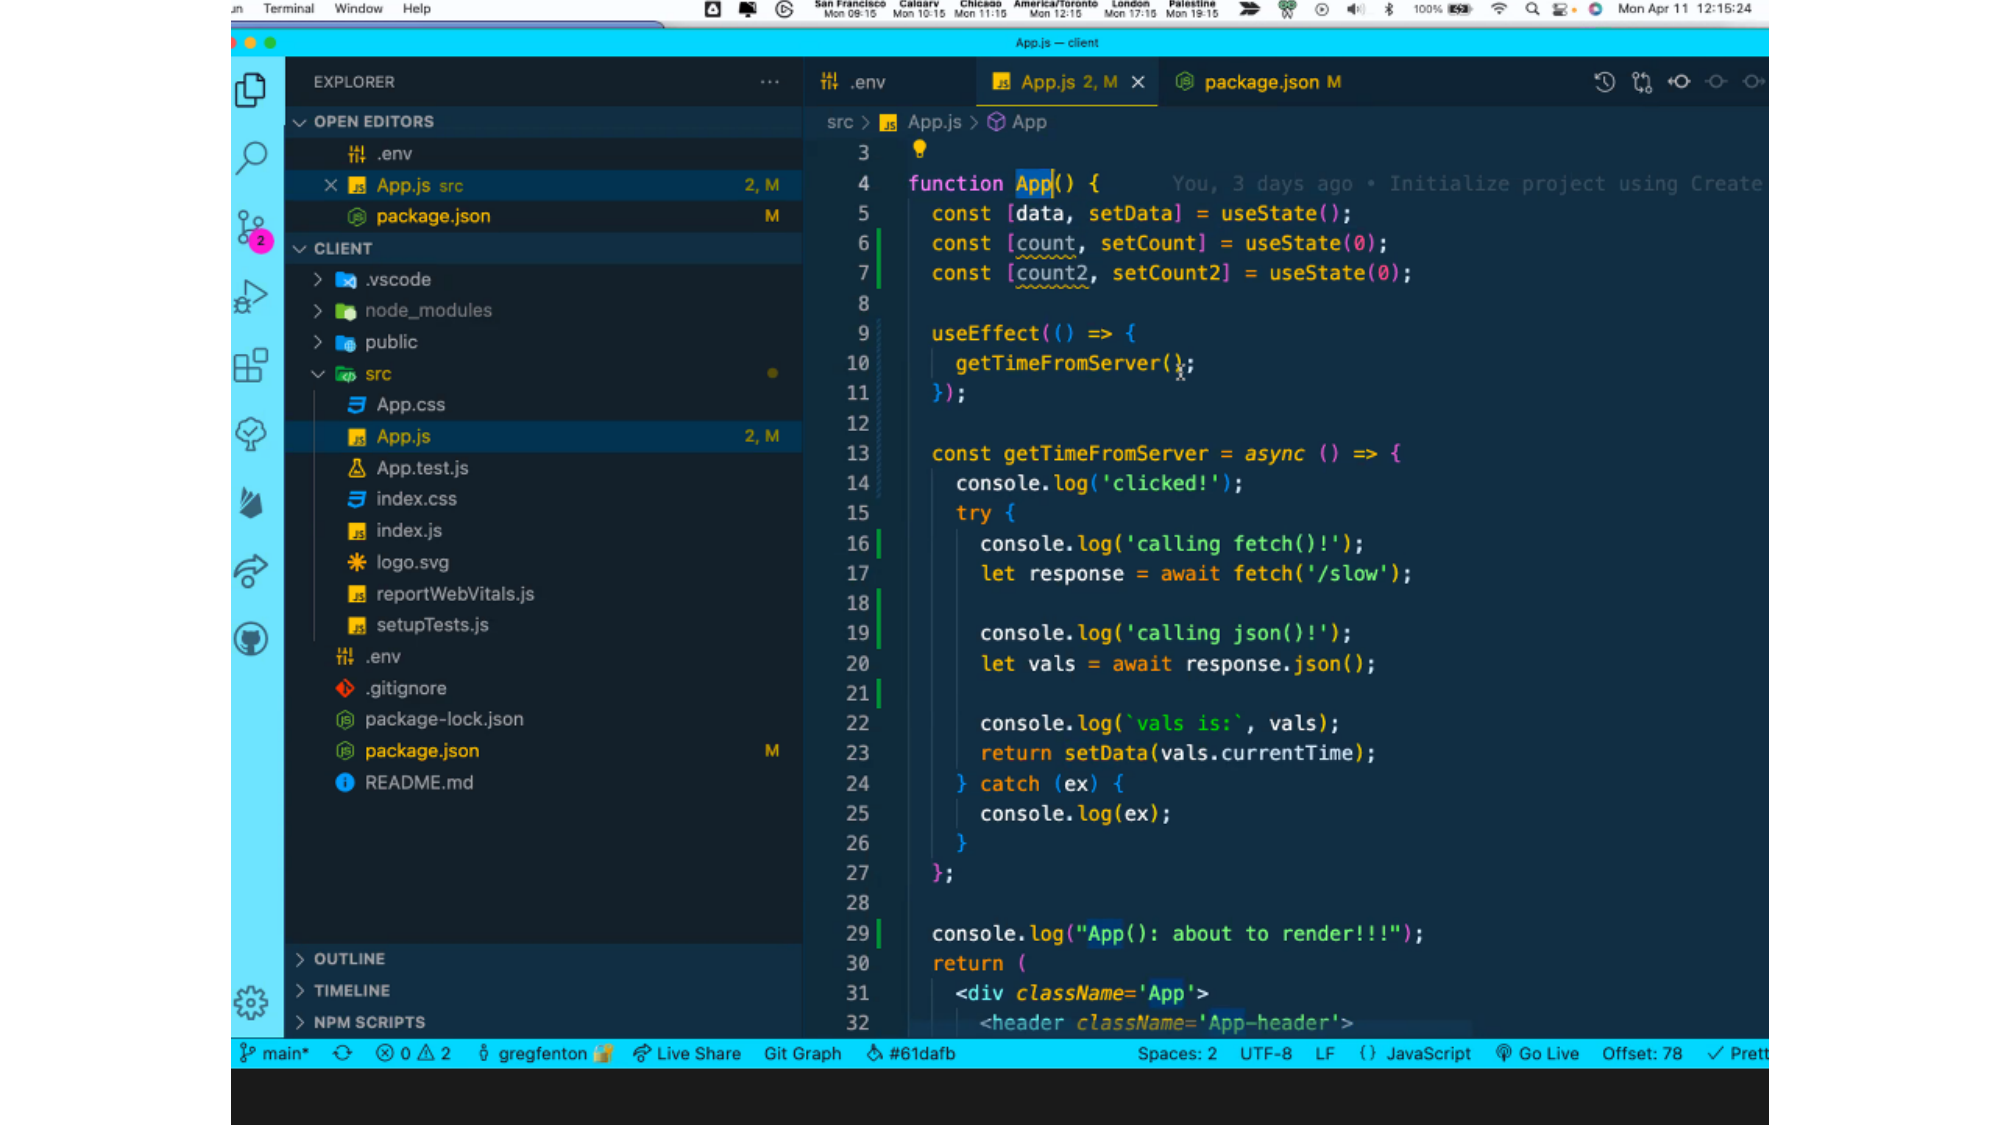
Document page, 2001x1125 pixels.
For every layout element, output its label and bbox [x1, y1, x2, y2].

picture [231, 0, 1769, 1125]
